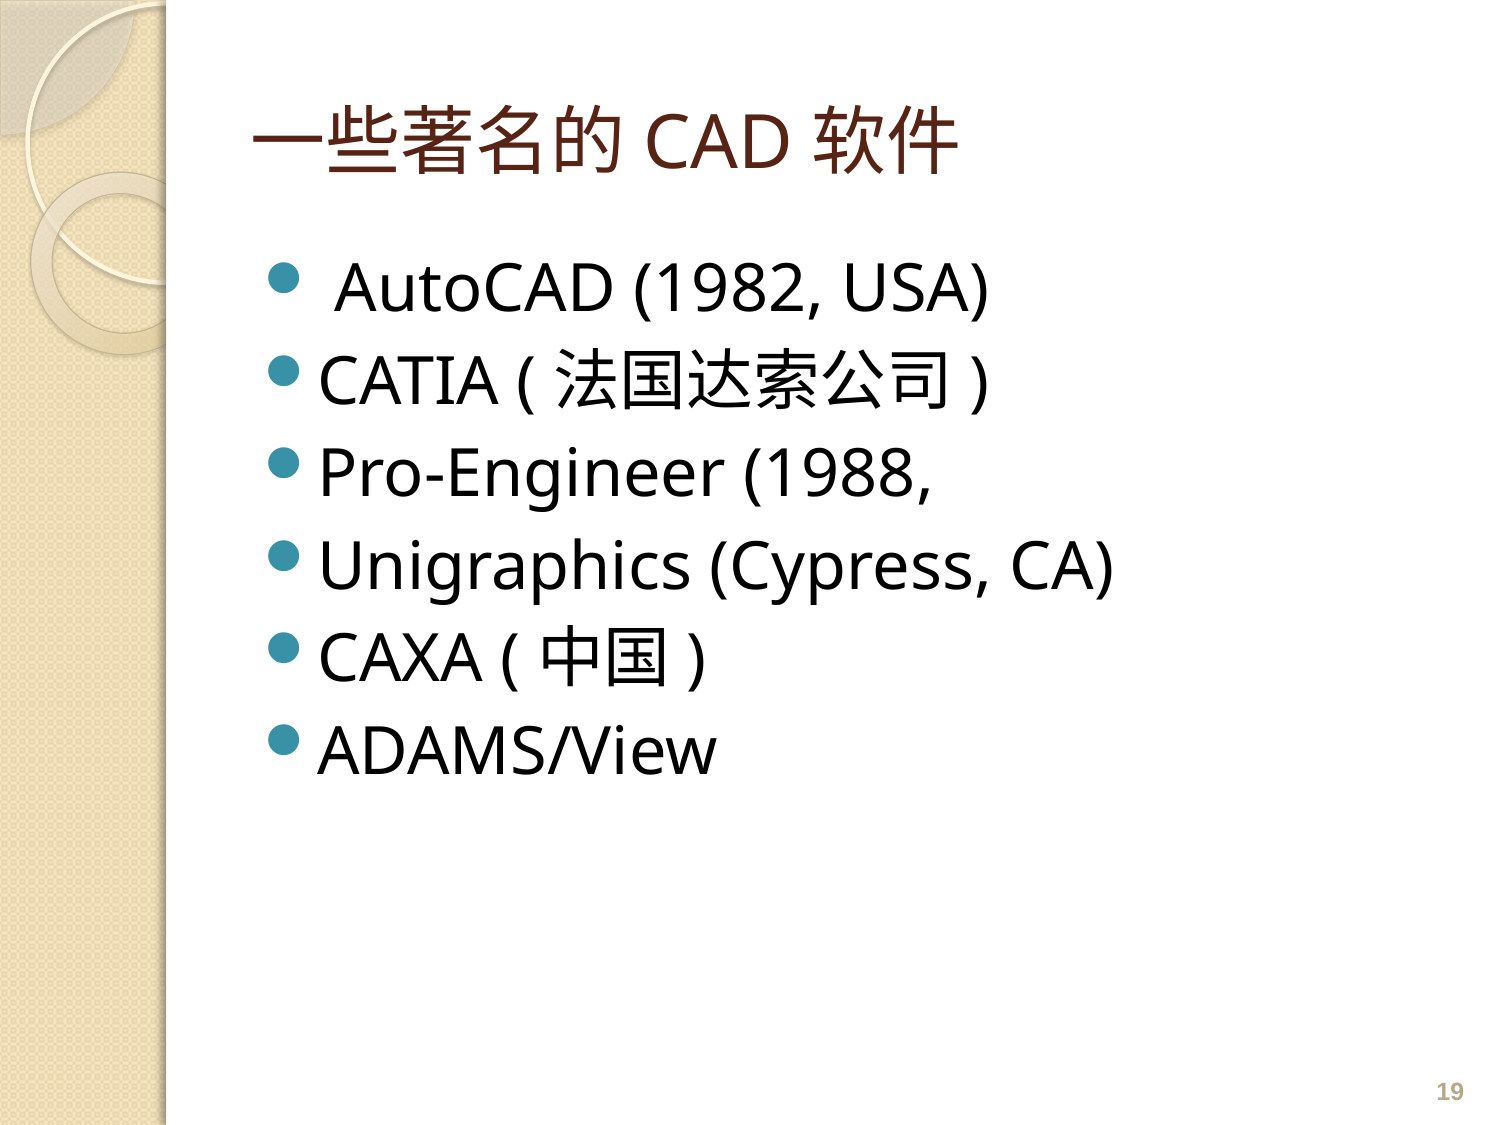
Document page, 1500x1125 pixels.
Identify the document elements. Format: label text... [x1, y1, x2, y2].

list AutoCAD (1982, USA) CATIA (法国达索公司) Pro-Engineer (1988, Unigraphics (Cypress, CA) CAXA (中国) ADAMS/View [235, 237, 1466, 1026]
title 一些著名的CAD软件 [235, 45, 1466, 233]
slide_number 19 [1413, 1034, 1488, 1113]
